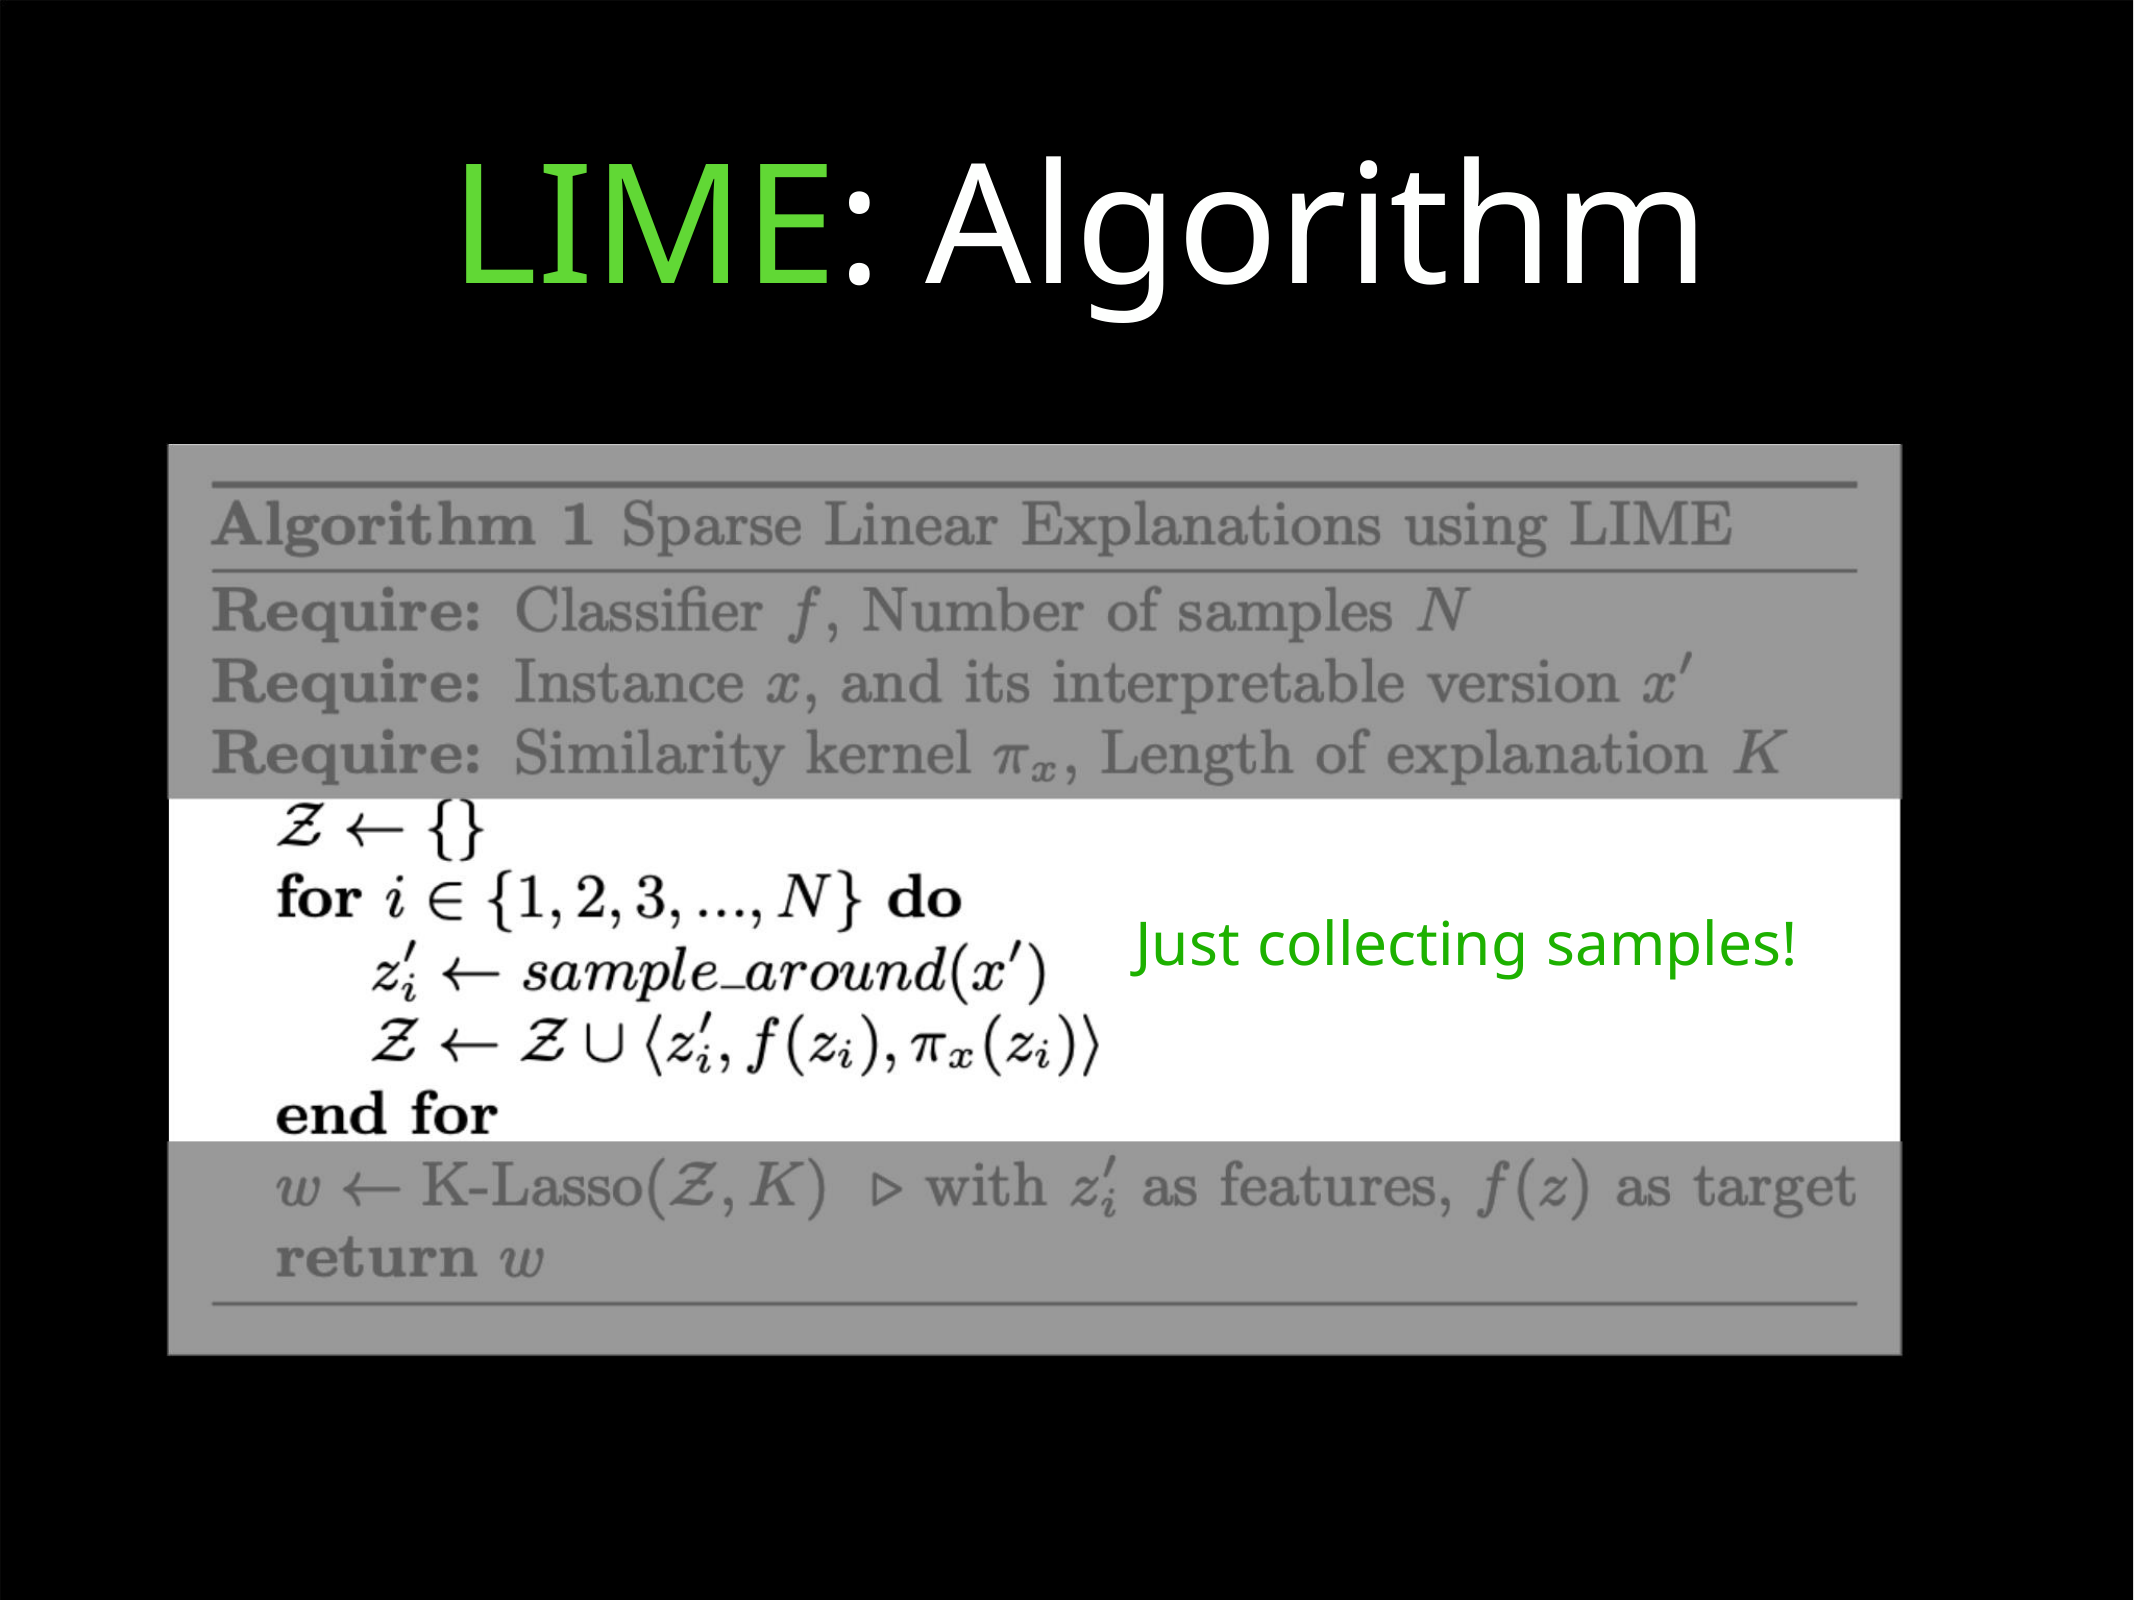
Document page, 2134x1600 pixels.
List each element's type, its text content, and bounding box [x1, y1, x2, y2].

text_box Just collecting samples! [1135, 905, 1937, 978]
text_box LIME: Algorithm [449, 118, 1932, 318]
text_box [0, 0, 2134, 1600]
